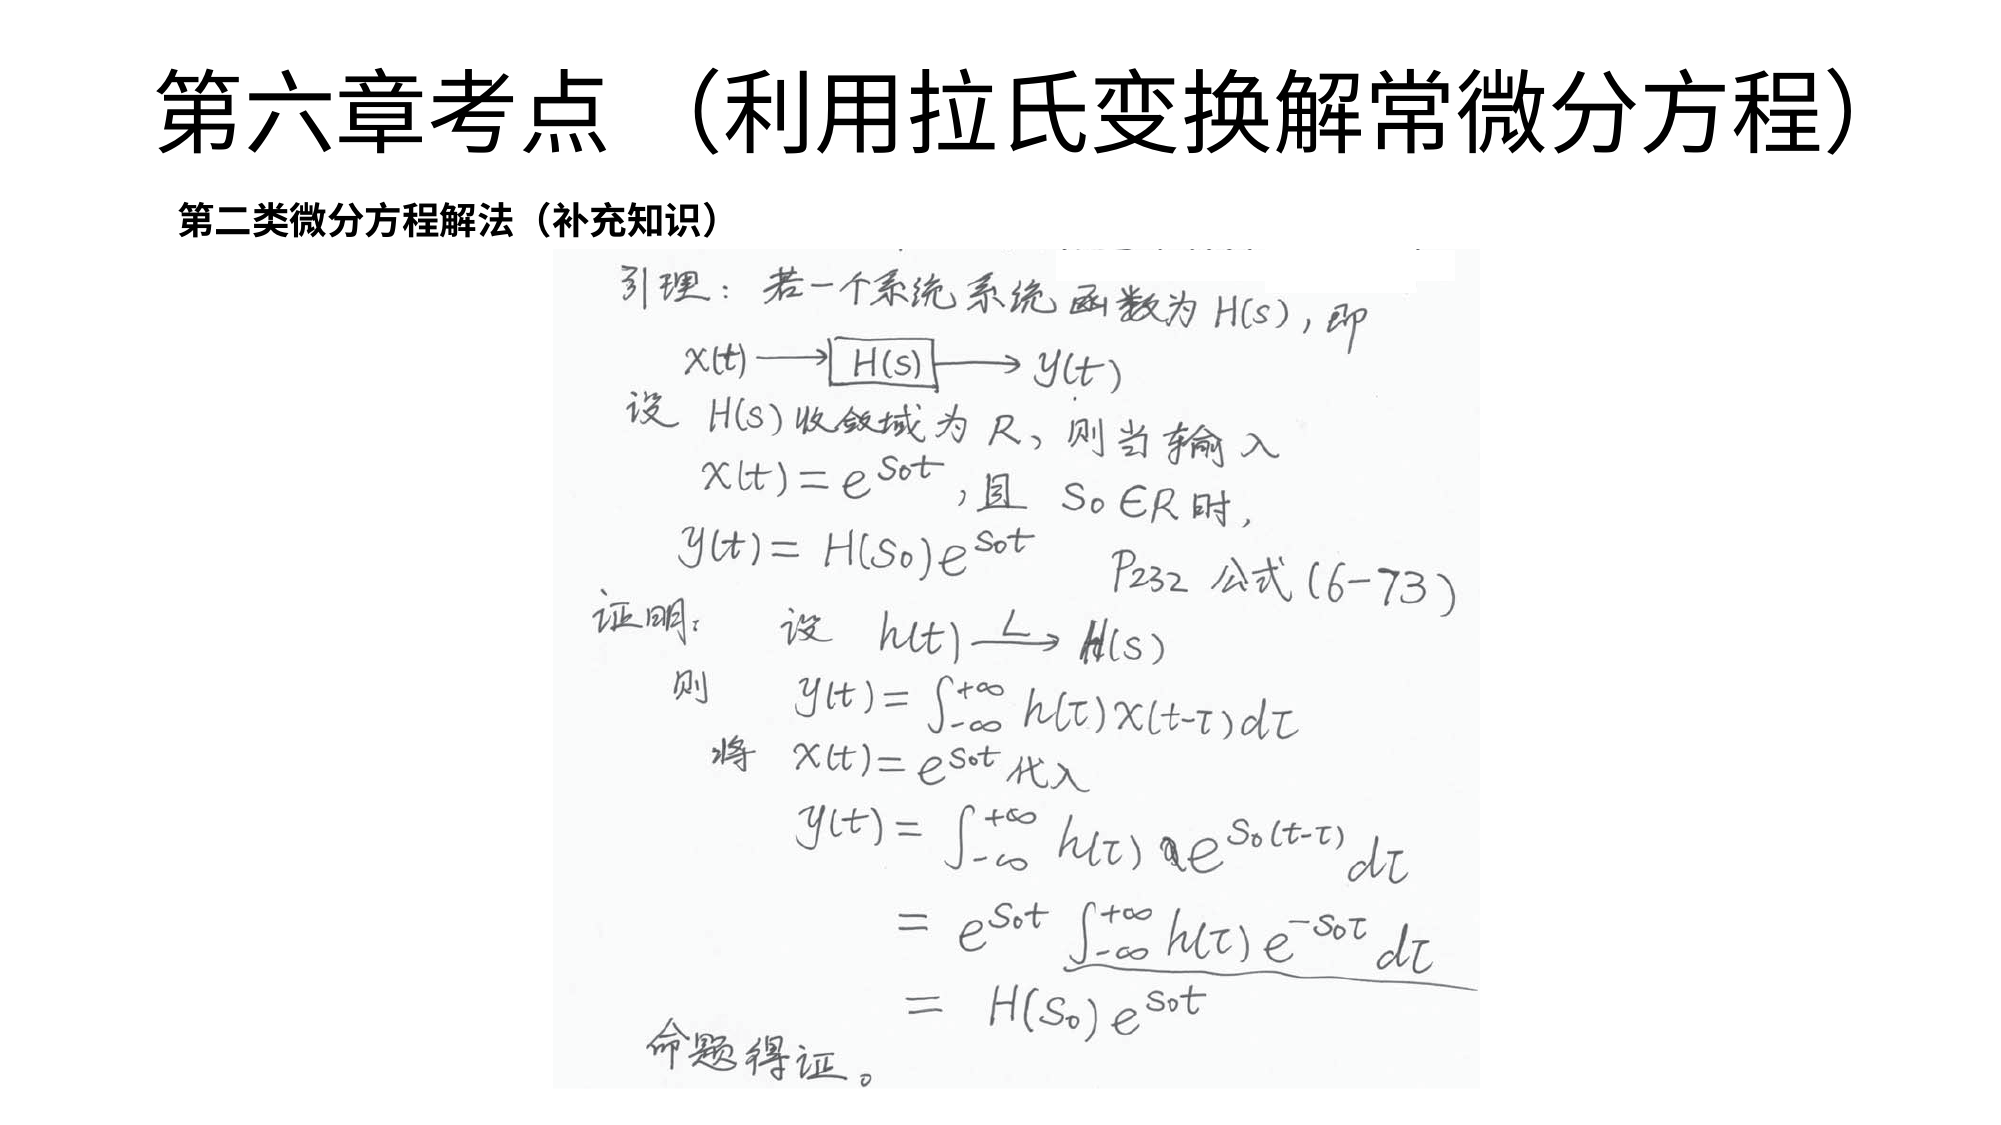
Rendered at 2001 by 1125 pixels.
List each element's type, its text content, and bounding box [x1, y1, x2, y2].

title 第六章考点 （利用拉氏变换解常微分方程） [137, 59, 2000, 278]
picture [553, 249, 1480, 1089]
text_box 第二类微分方程解法（补充知识） [162, 189, 755, 249]
